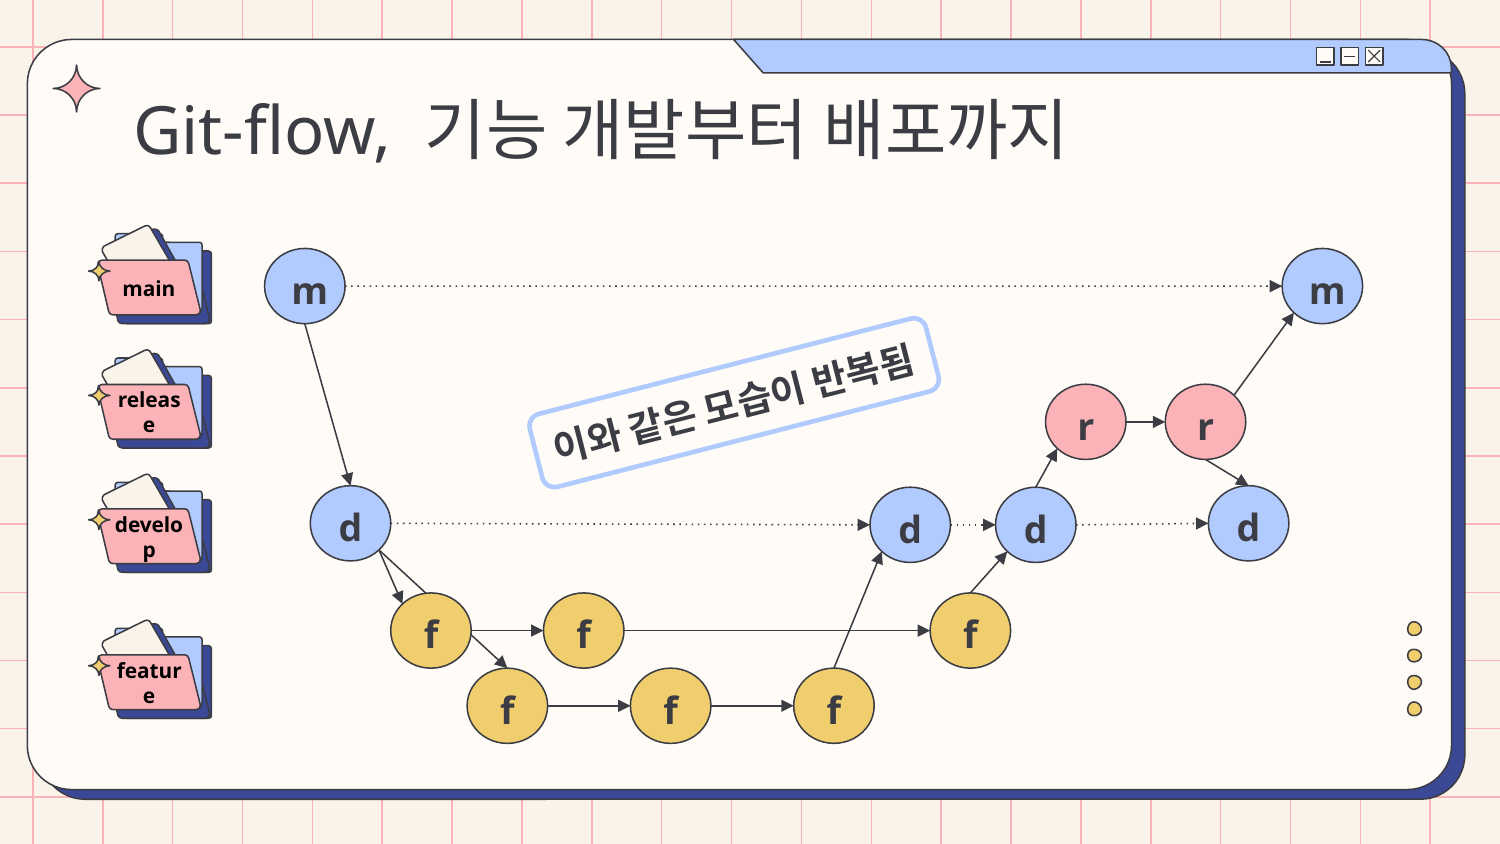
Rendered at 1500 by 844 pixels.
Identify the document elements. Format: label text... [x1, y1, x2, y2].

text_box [88, 225, 212, 324]
text_box f [543, 592, 624, 669]
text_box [970, 551, 1008, 594]
title Git-flow, 기능 개발부터 배포까지 [118, 72, 1382, 167]
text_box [833, 551, 882, 629]
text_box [88, 619, 212, 719]
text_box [304, 323, 351, 486]
text_box f [630, 668, 711, 744]
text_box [833, 638, 882, 669]
text_box f [467, 668, 548, 744]
text_box m [264, 248, 345, 324]
text_box f [793, 668, 875, 744]
text_box 이와 같은 모습이 반복됨 [529, 318, 939, 488]
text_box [88, 473, 212, 573]
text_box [88, 349, 212, 449]
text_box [1233, 312, 1295, 396]
text_box d [995, 487, 1076, 563]
text_box d [870, 487, 951, 563]
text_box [1035, 448, 1058, 488]
text_box f [930, 593, 1011, 669]
text_box d [310, 485, 391, 561]
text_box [378, 549, 403, 605]
text_box r [1045, 384, 1126, 460]
text_box d [1208, 485, 1289, 561]
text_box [1205, 459, 1249, 486]
text_box m [1282, 248, 1363, 324]
text_box r [1165, 384, 1246, 460]
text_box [378, 549, 508, 669]
